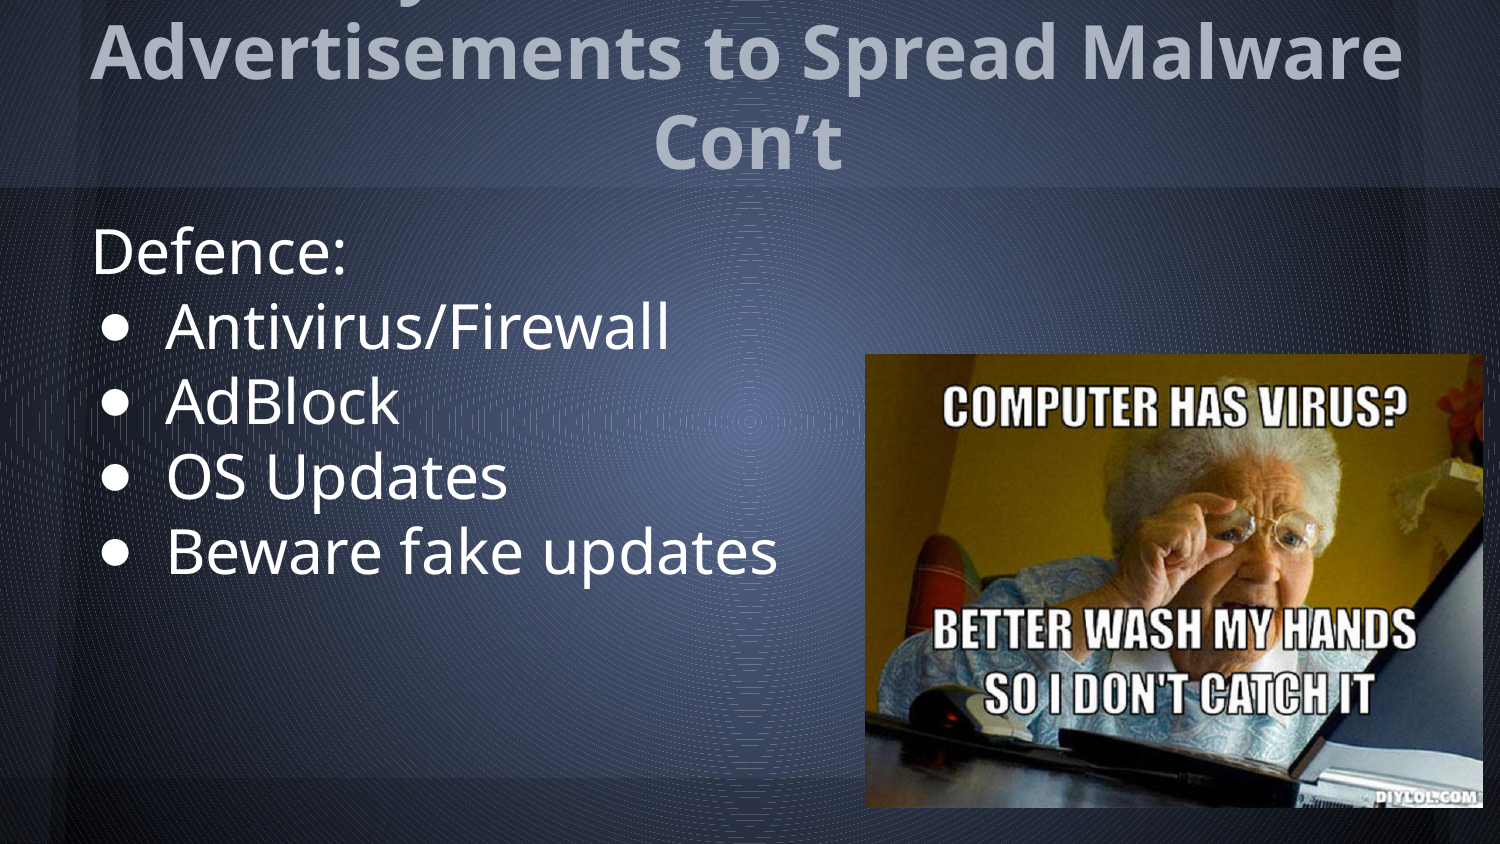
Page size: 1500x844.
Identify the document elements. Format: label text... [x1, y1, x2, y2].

picture [865, 354, 1483, 809]
title How Cybercriminals use Online Advertisements to Spread Malware Con’t [13, 58, 1483, 200]
list Defence: Antivirus/Firewall AdBlock OS Updates Beware fake updates [75, 196, 1425, 808]
